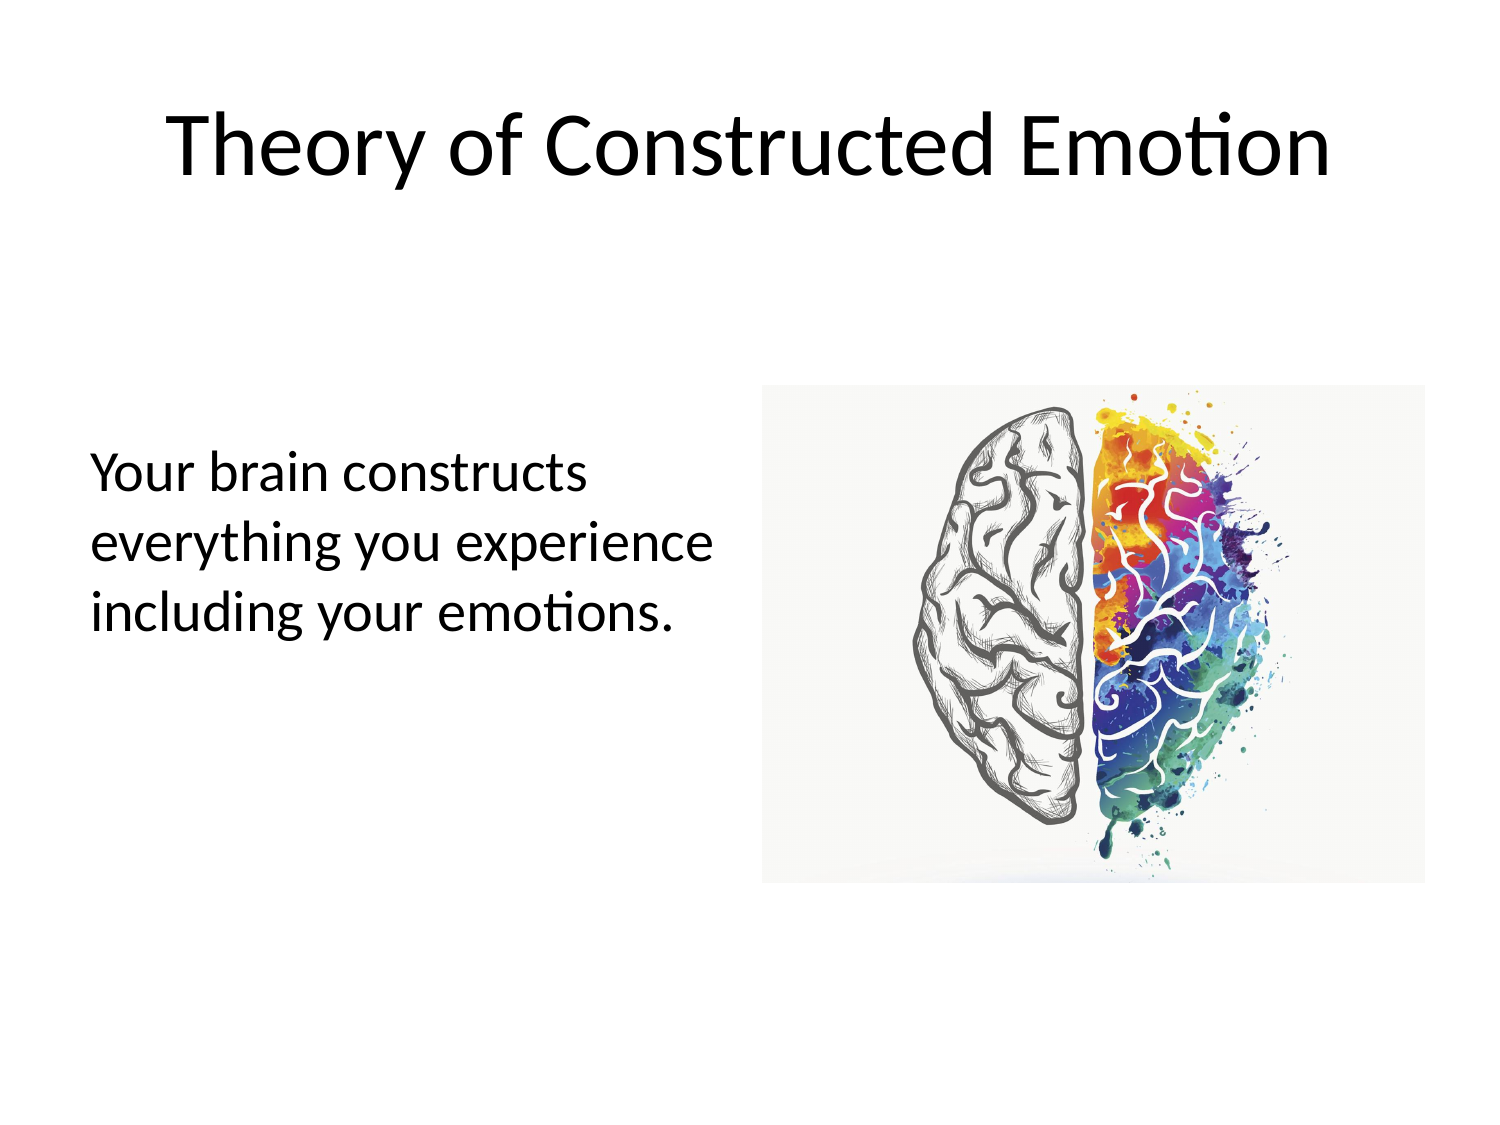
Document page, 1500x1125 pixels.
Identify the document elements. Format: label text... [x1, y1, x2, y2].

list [762, 384, 1426, 883]
title Theory of Constructed Emotion [75, 45, 1425, 233]
list Your brain constructs everything you experience including your emotions. [75, 262, 738, 1005]
